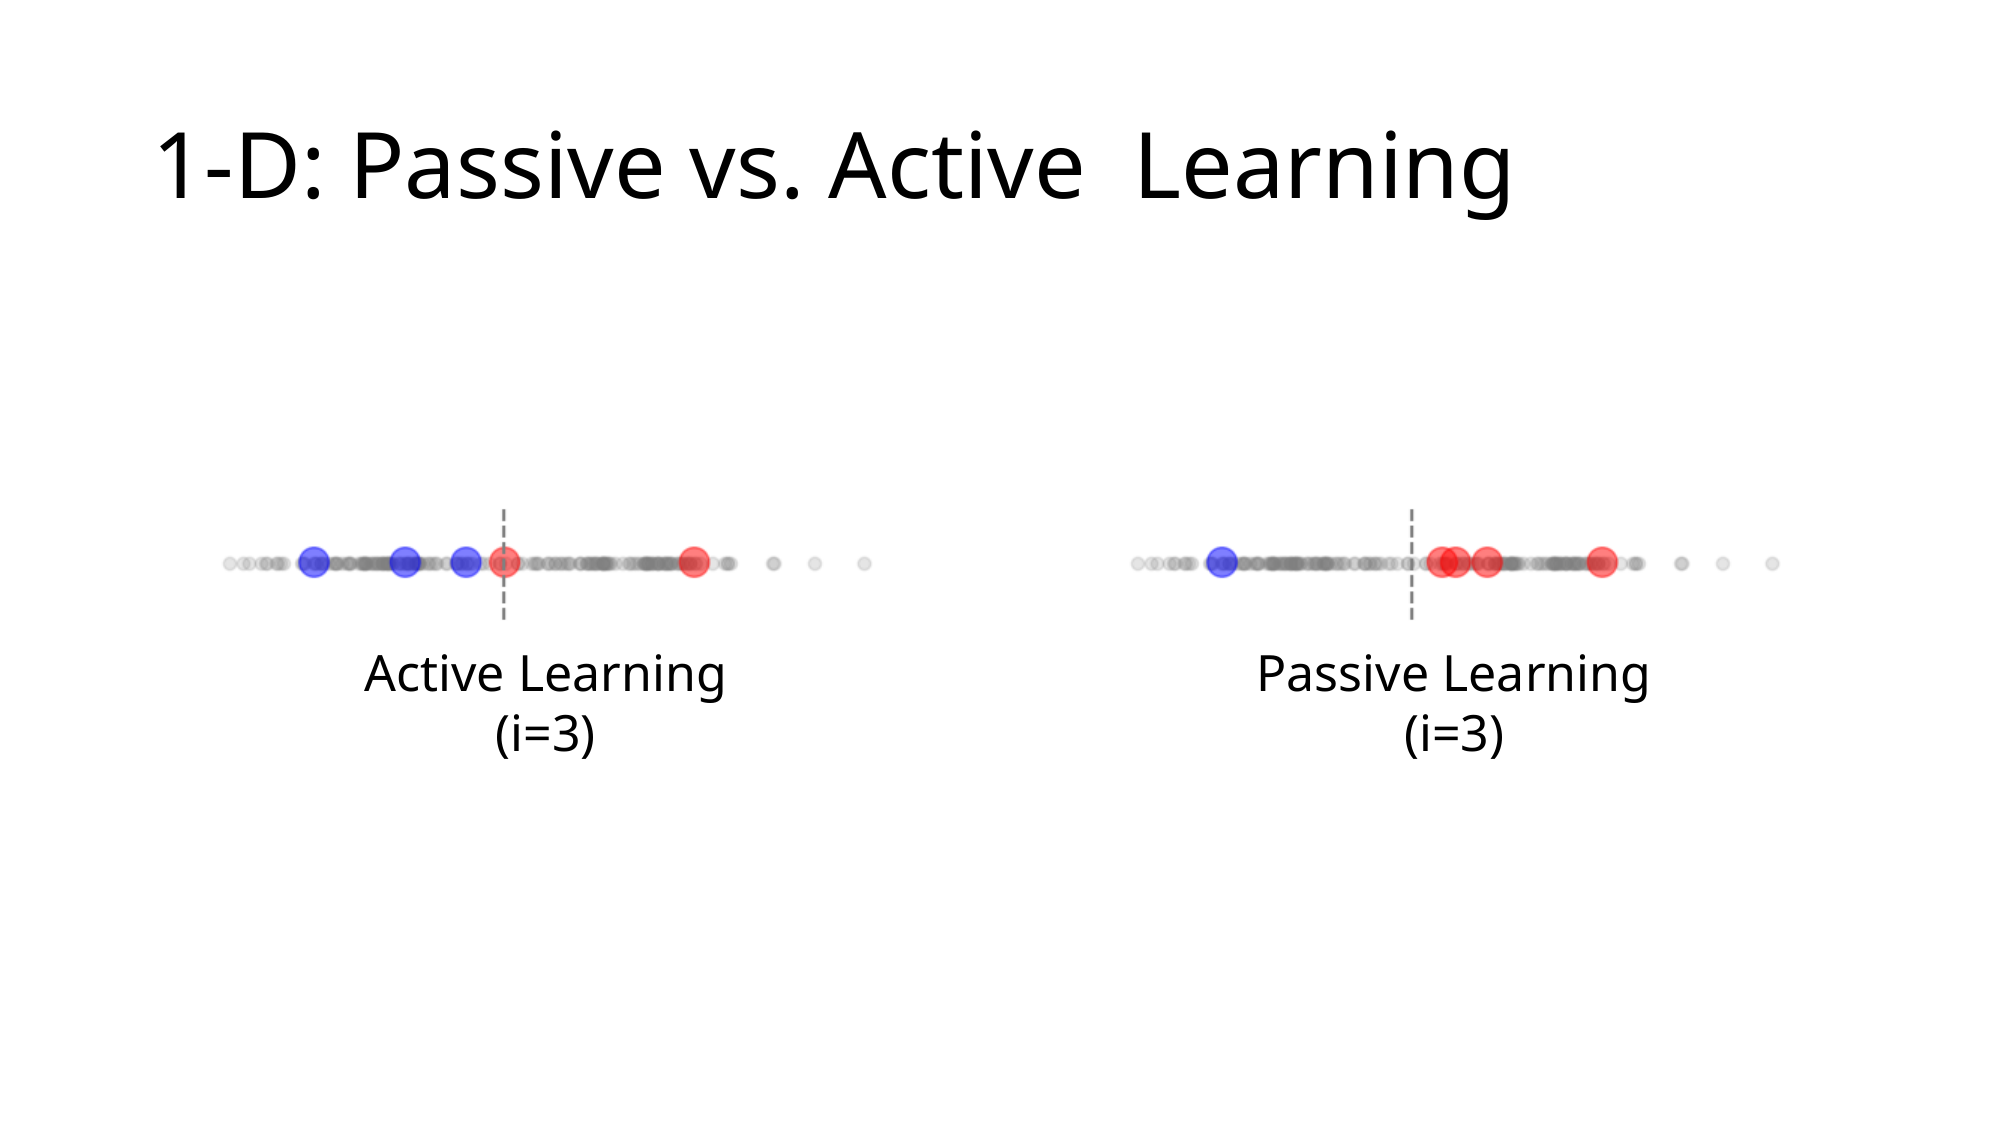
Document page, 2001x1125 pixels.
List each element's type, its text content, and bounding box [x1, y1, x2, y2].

picture [1091, 490, 1817, 635]
picture [183, 490, 909, 635]
title 1-D: Passive vs. Active Learning [137, 59, 1863, 278]
text_box Passive Learning (i=3) . [1183, 635, 1725, 830]
text_box Active Learning (i=3) . [274, 635, 817, 830]
